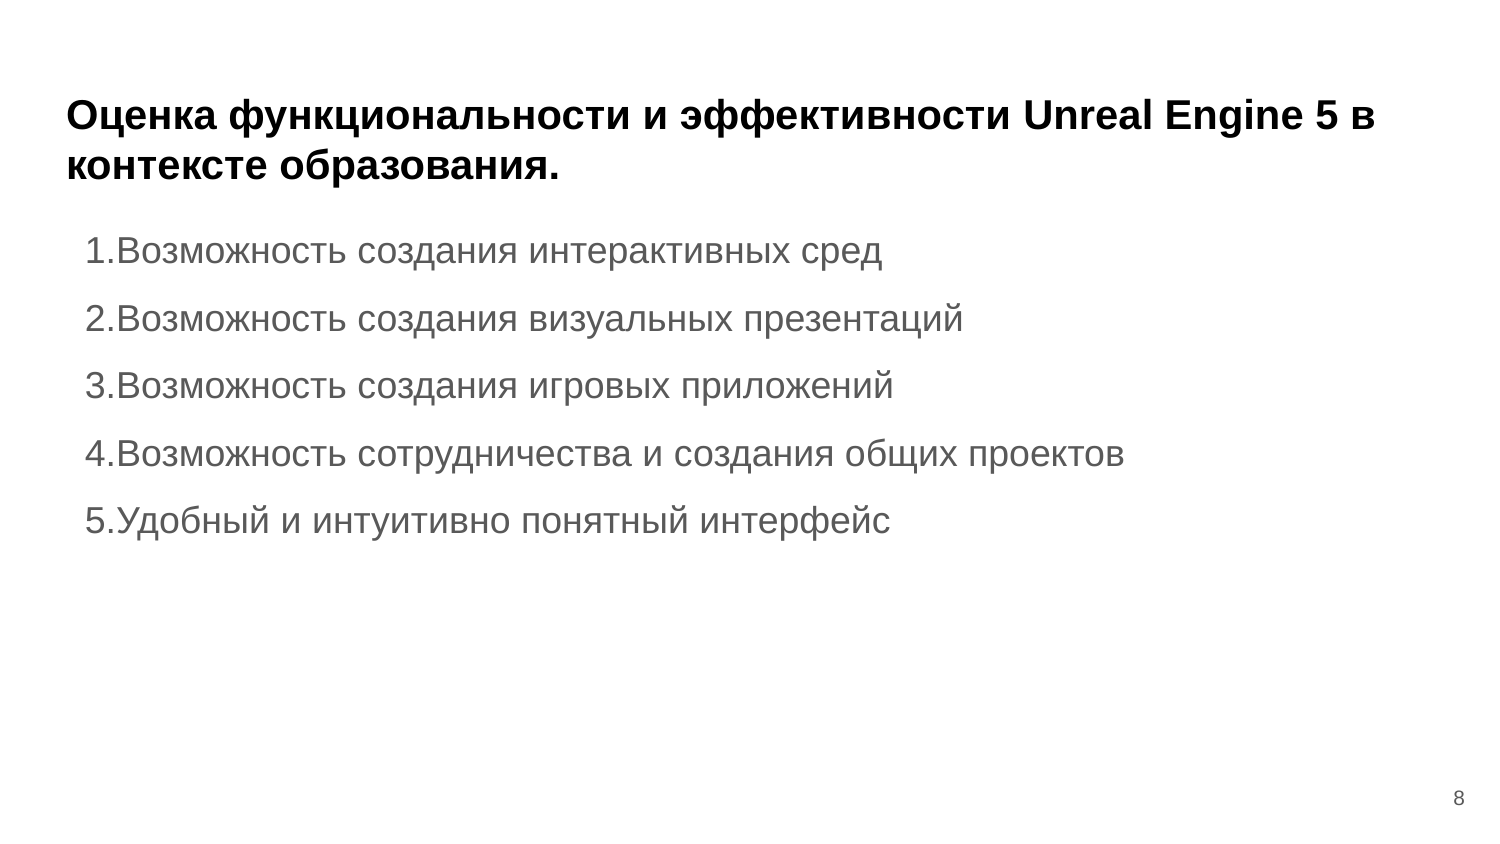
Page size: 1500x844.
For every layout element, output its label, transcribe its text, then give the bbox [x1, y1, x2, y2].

slide_number 8 [1389, 764, 1480, 830]
list 1.Возможность создания интерактивных сред 2.Возможность создания визуальных презентаций 3.Возможность создания игровых приложений 4.Возможность сотрудничества и создания общих проектов 5.Удобный и интуитивно понятный интерфейс [51, 189, 1449, 750]
title Оценка функциональности и эффективности Unreal Engine 5 в контексте образования. [51, 72, 1449, 167]
